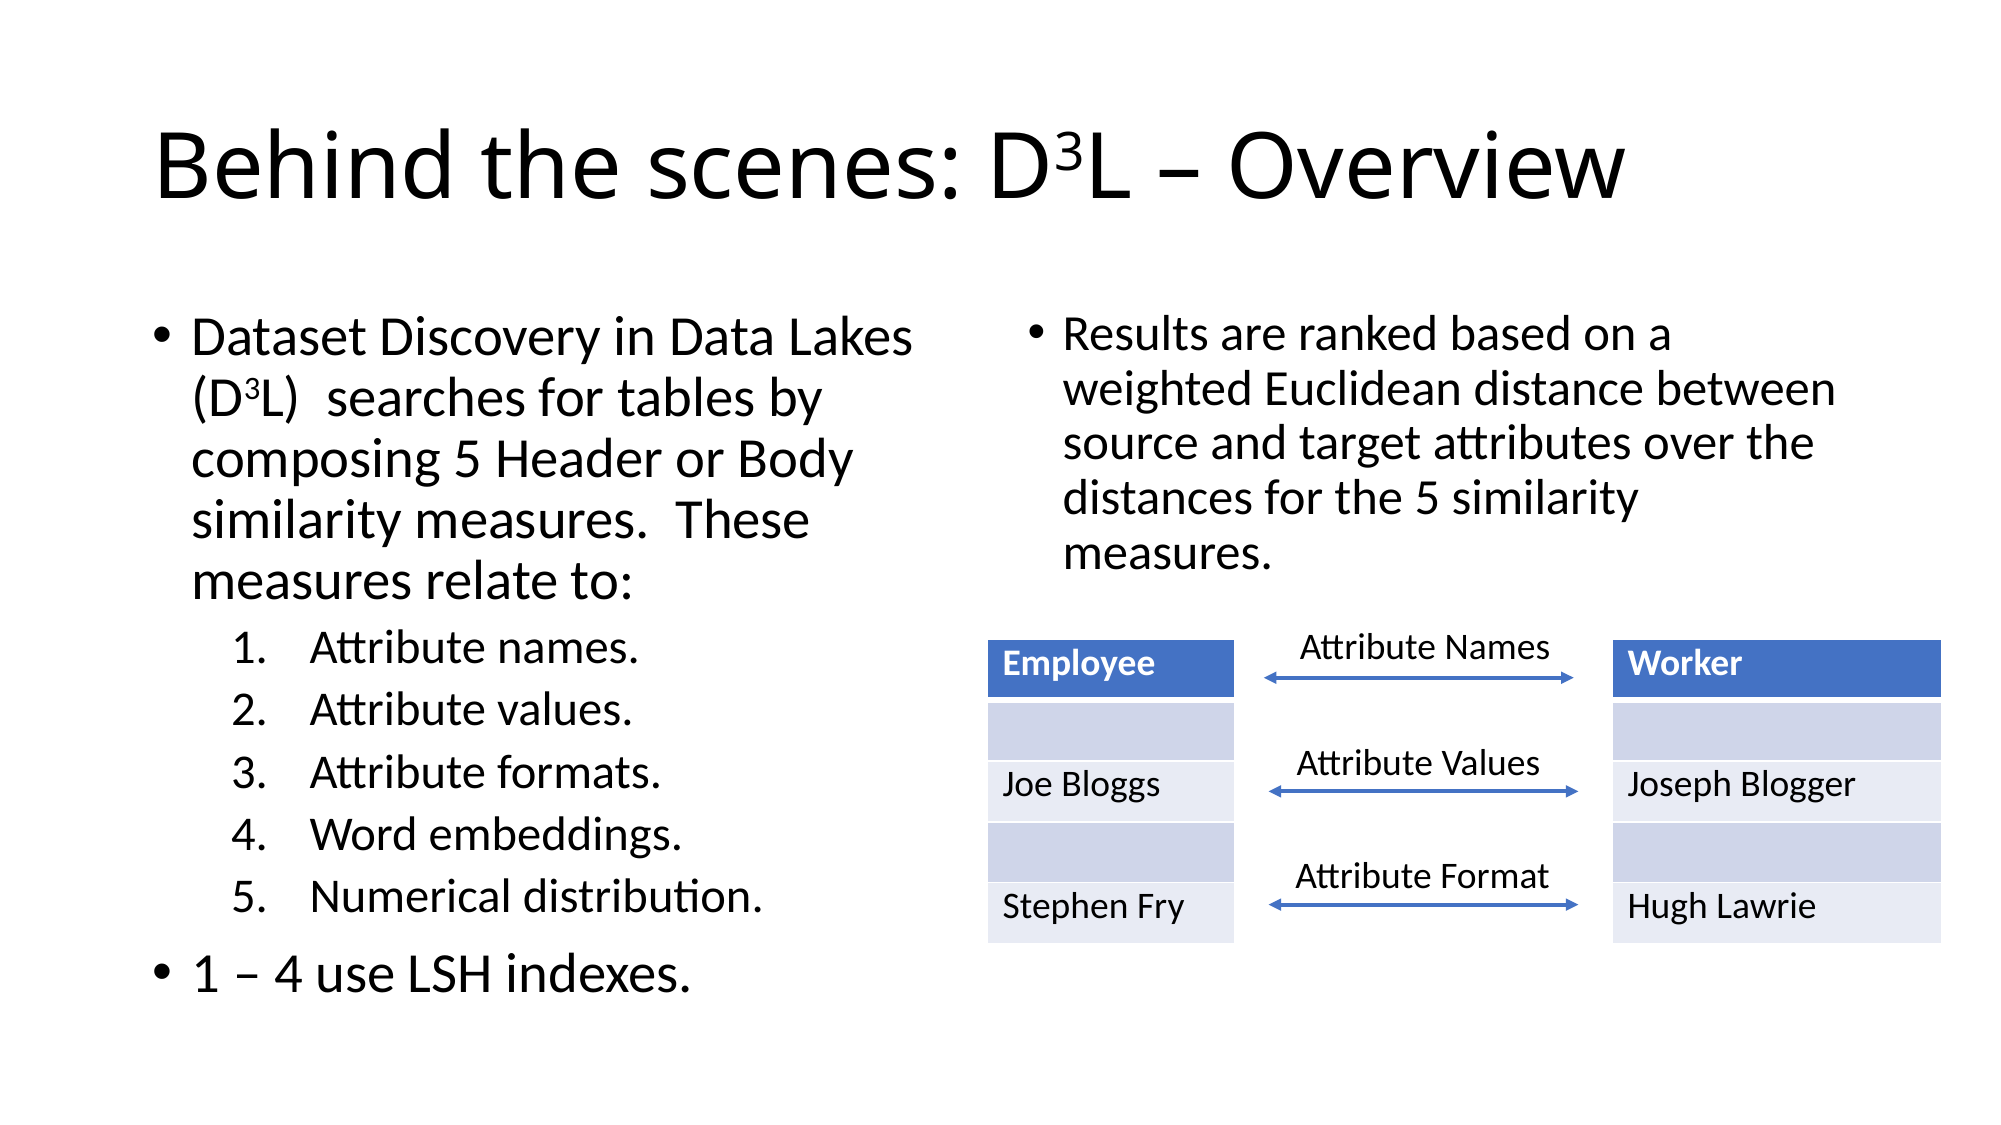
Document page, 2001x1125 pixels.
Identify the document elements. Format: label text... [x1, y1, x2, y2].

title Behind the scenes: D3L – Overview [137, 59, 1863, 278]
text_box Attribute Names [1285, 614, 1566, 675]
table_cell Joseph Blogger [1613, 762, 1941, 821]
text_box Attribute Values [1281, 731, 1556, 789]
table_header Worker [1613, 640, 1941, 697]
text_box Attribute Format [1280, 844, 1565, 903]
list Results are ranked based on a weighted Euclidean distance between source and target attributes over the distances for the 5 similarity measures. [1012, 299, 1863, 591]
table_cell Stephen Fry [988, 883, 1234, 943]
list Dataset Discovery in Data Lakes (D3L) searches for tables by composing 5 Header or Body similarity measures. These measures relate to: Attribute names. Attribute values. Attribute formats. Word embeddings. Numerical distribution. 1 – 4 use LSH indexes. [137, 299, 988, 1014]
table_cell [1613, 703, 1941, 760]
table_cell [988, 703, 1234, 760]
table_cell Joe Bloggs [988, 762, 1234, 821]
table_cell [1613, 823, 1941, 882]
table_cell Hugh Lawrie [1613, 883, 1941, 943]
table_cell [988, 823, 1234, 882]
table_header Employee [988, 640, 1234, 697]
